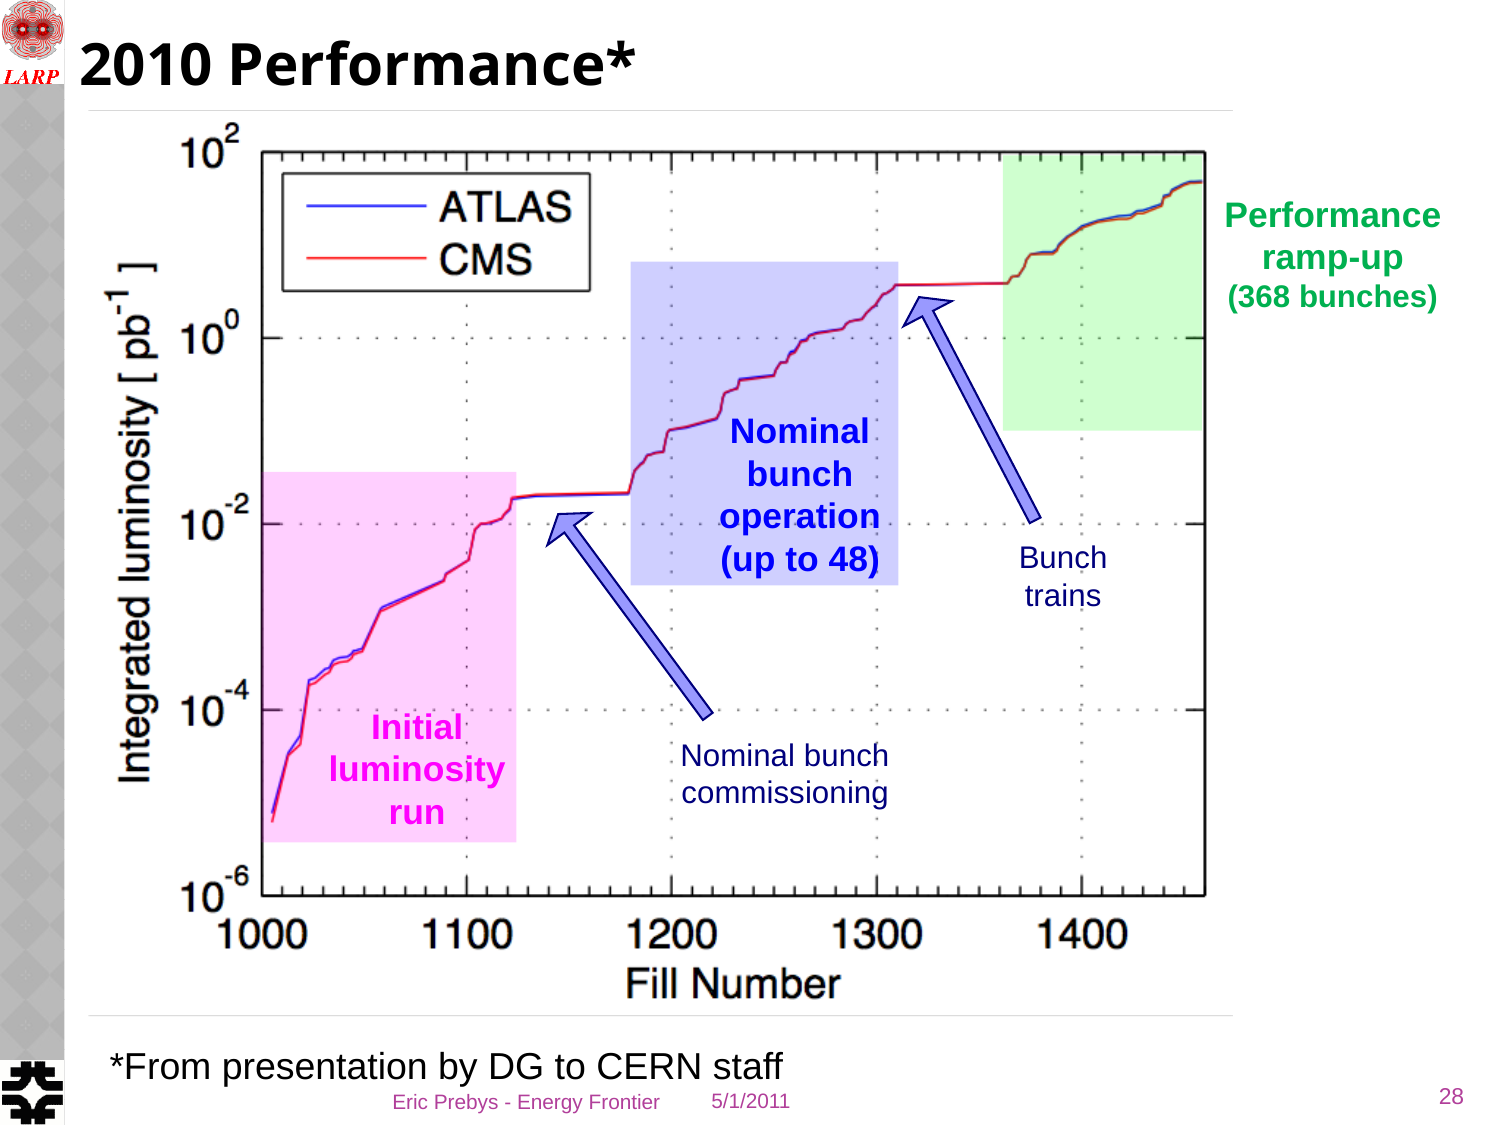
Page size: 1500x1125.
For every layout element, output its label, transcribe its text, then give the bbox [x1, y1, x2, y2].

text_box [630, 261, 904, 586]
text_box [535, 497, 902, 838]
slide_number 28 [1367, 1071, 1465, 1110]
picture [88, 102, 1234, 1020]
picture [0, 1060, 64, 1125]
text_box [260, 471, 520, 843]
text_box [908, 284, 1135, 629]
picture [0, 0, 64, 84]
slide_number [696, 1075, 1025, 1114]
text_box *From presentation by DG to CERN staff [94, 1034, 933, 1095]
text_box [1002, 154, 1451, 432]
title 2010 Performance* [72, 24, 1428, 98]
footer Eric Prebys - Energy Frontier [75, 1075, 675, 1114]
